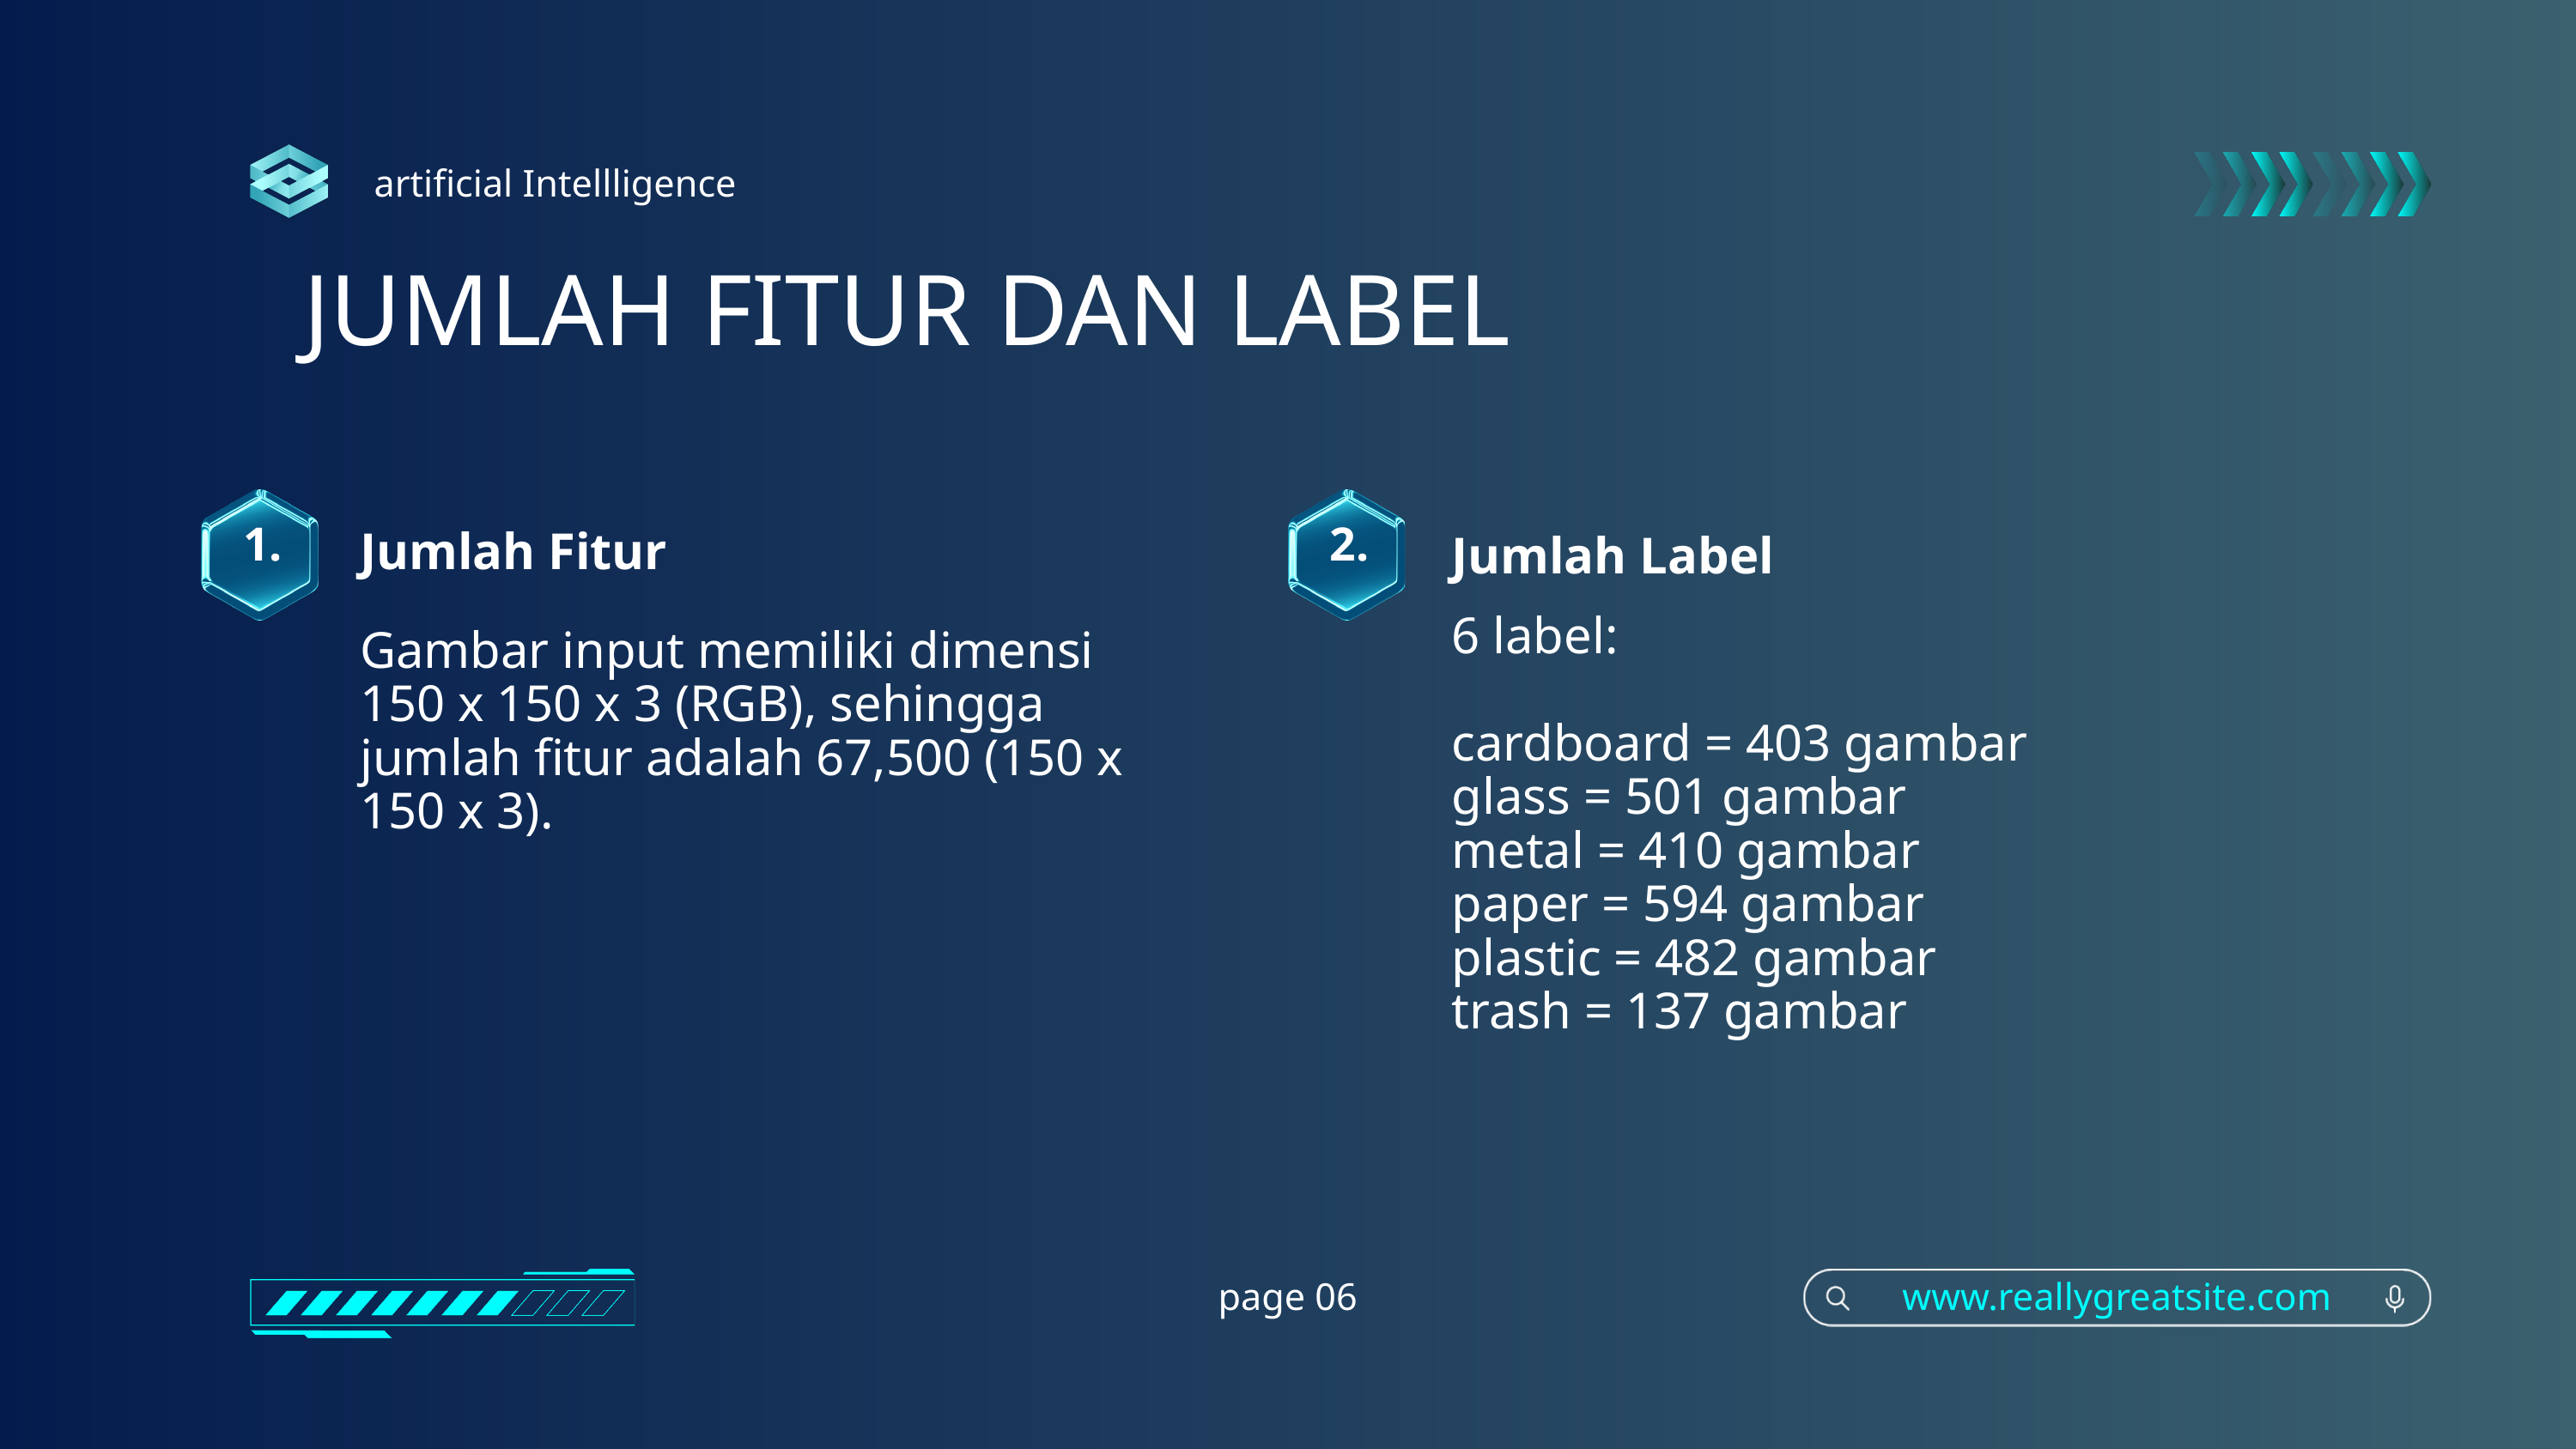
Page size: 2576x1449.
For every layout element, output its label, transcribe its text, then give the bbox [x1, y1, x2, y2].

text_box [201, 489, 319, 621]
text_box Jumlah Label [1451, 530, 1945, 585]
text_box [2194, 152, 2313, 216]
text_box JUMLAH FITUR DAN LABEL [303, 241, 2273, 365]
text_box artificial Intellligence [374, 164, 753, 204]
text_box [1803, 1269, 2432, 1327]
text_box [1288, 489, 1406, 621]
text_box 6 label: cardboard = 403 gambar glass = 501 gambar metal = 410 gambar paper = 594 gambar plastic = 482 gambar trash = 137 gambar [1451, 609, 2439, 1039]
text_box Jumlah Fitur [360, 525, 678, 579]
text_box www.reallygreatsite.com [1895, 1277, 2339, 1319]
text_box 2. [1320, 520, 1380, 571]
text_box [250, 1269, 635, 1338]
text_box page 06 [1124, 1277, 1452, 1319]
text_box Gambar input memiliki dimensi 150 x 150 x 3 (RGB), sehingga jumlah fitur adalah 67,500 (150 x 150 x 3). [360, 624, 1125, 840]
text_box [2313, 152, 2432, 216]
text_box [250, 144, 328, 218]
text_box 1. [233, 520, 293, 571]
